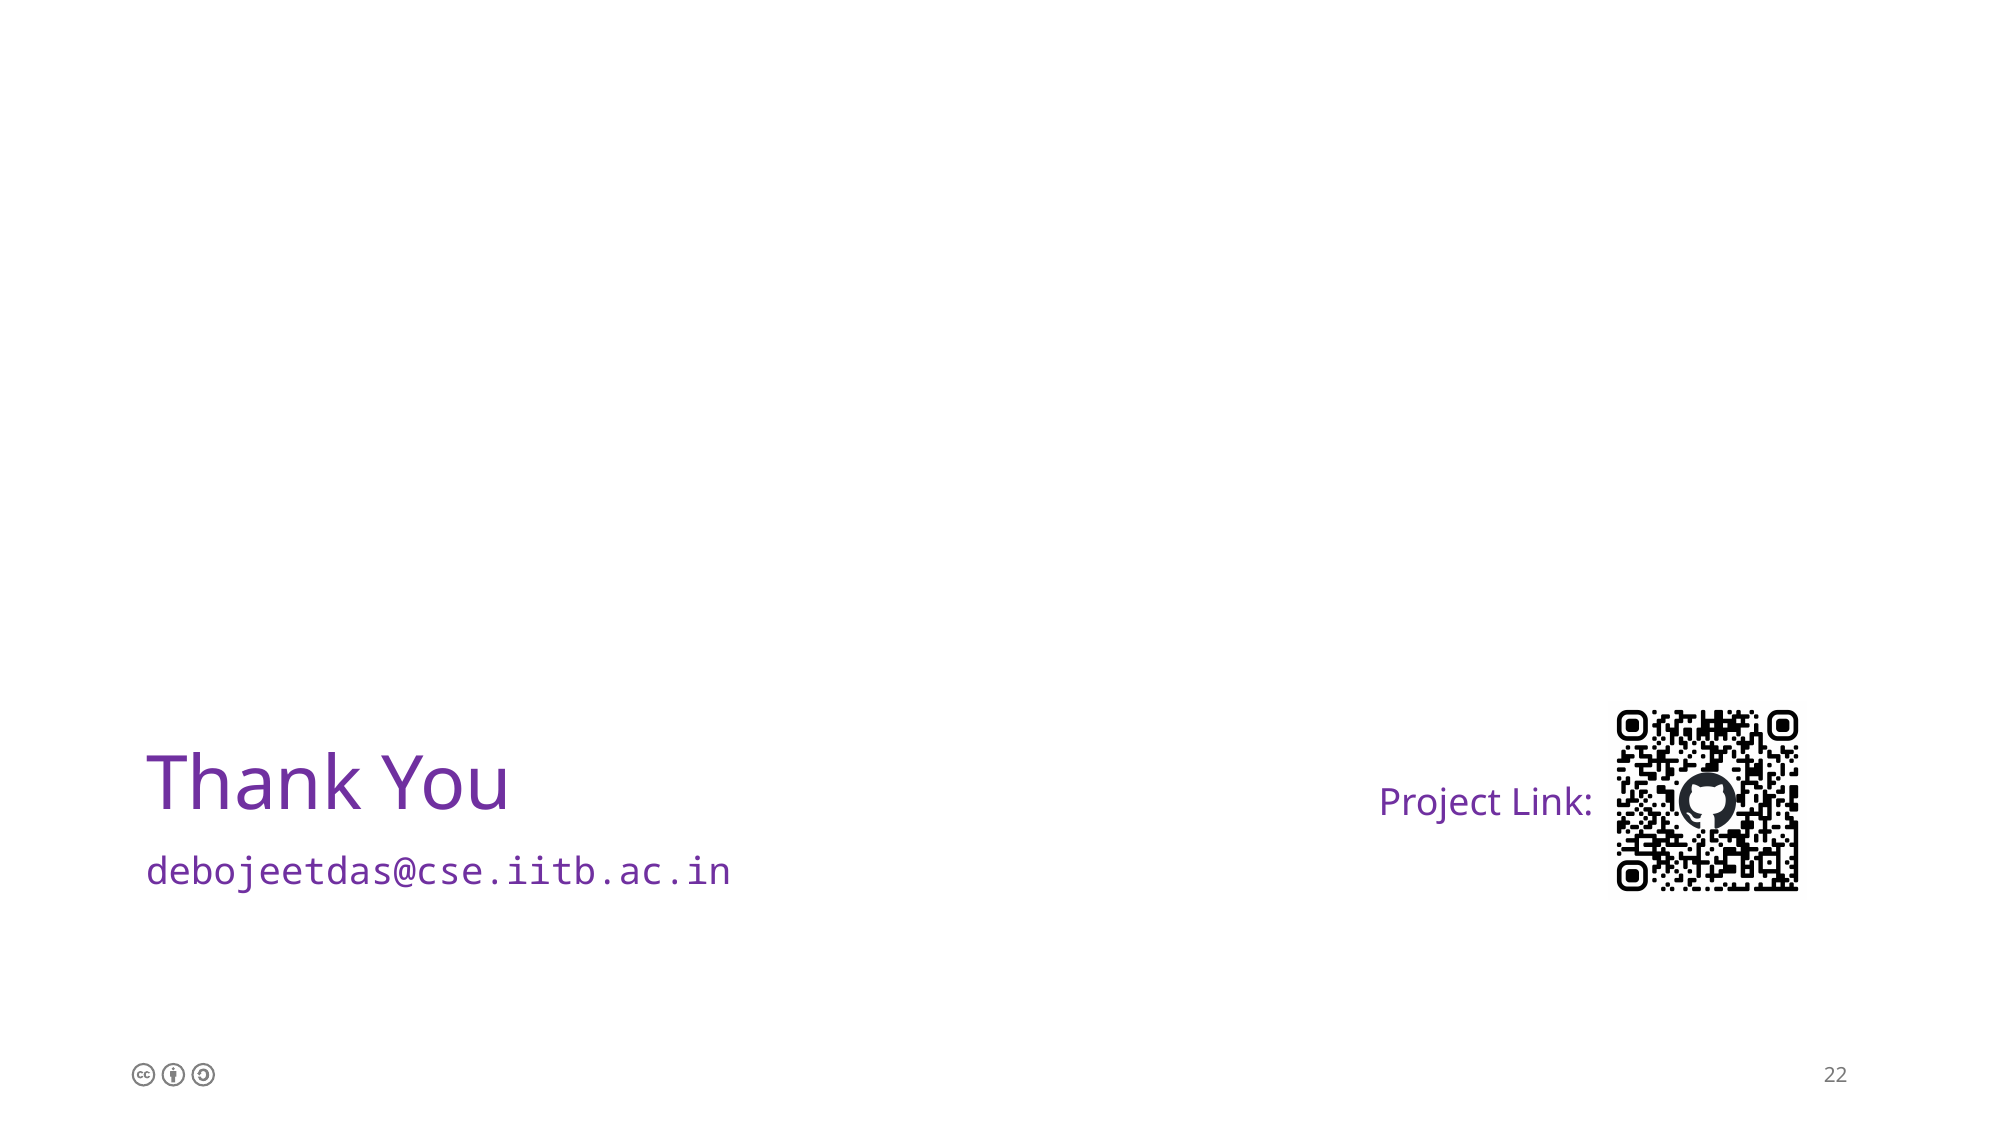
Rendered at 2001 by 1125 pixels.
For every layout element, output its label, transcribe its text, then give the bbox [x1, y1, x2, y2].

picture [1607, 700, 1808, 901]
text_box Project Link: [1206, 770, 1607, 830]
text_box Thank You debojeetdas@cse.iitb.ac.in [131, 682, 1243, 900]
slide_number 22 [1412, 1042, 1863, 1103]
